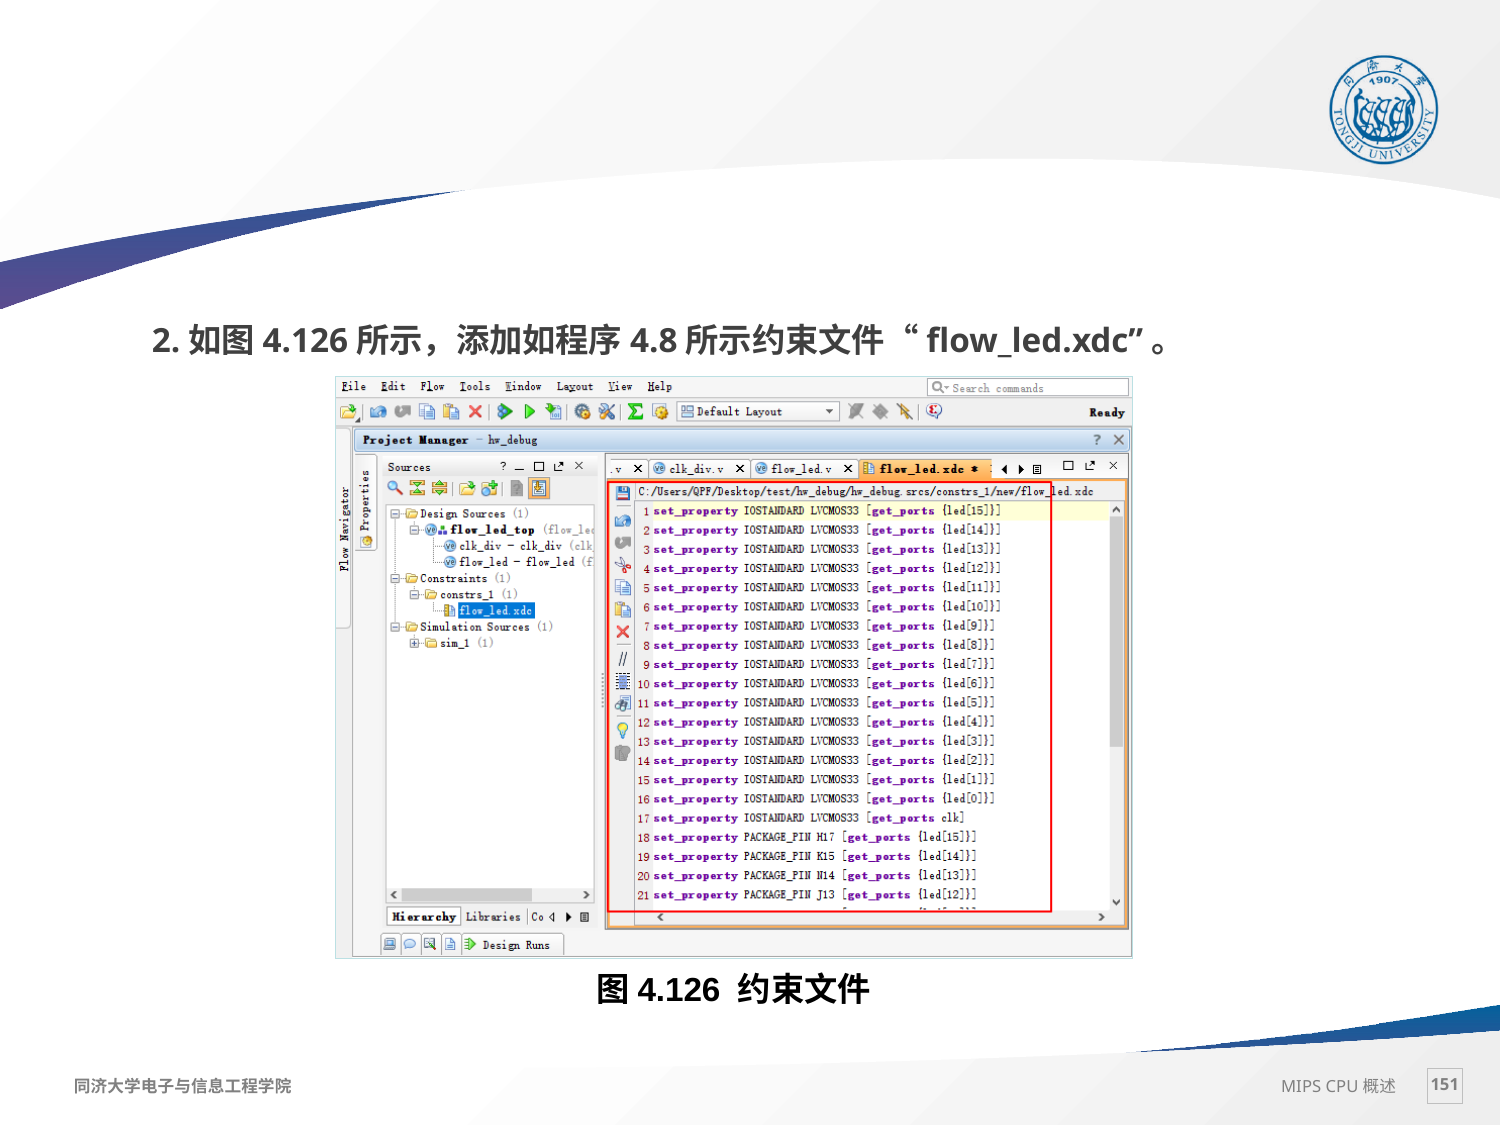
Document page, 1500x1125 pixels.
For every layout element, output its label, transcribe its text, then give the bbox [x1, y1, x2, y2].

picture [335, 376, 1134, 960]
text_box 图4.126 约束文件 [581, 967, 888, 1016]
picture [1319, 40, 1462, 184]
text_box 2.如图4.126所示，添加如程序4.8所示约束文件“flow_led.xdc”。 [140, 291, 1329, 366]
